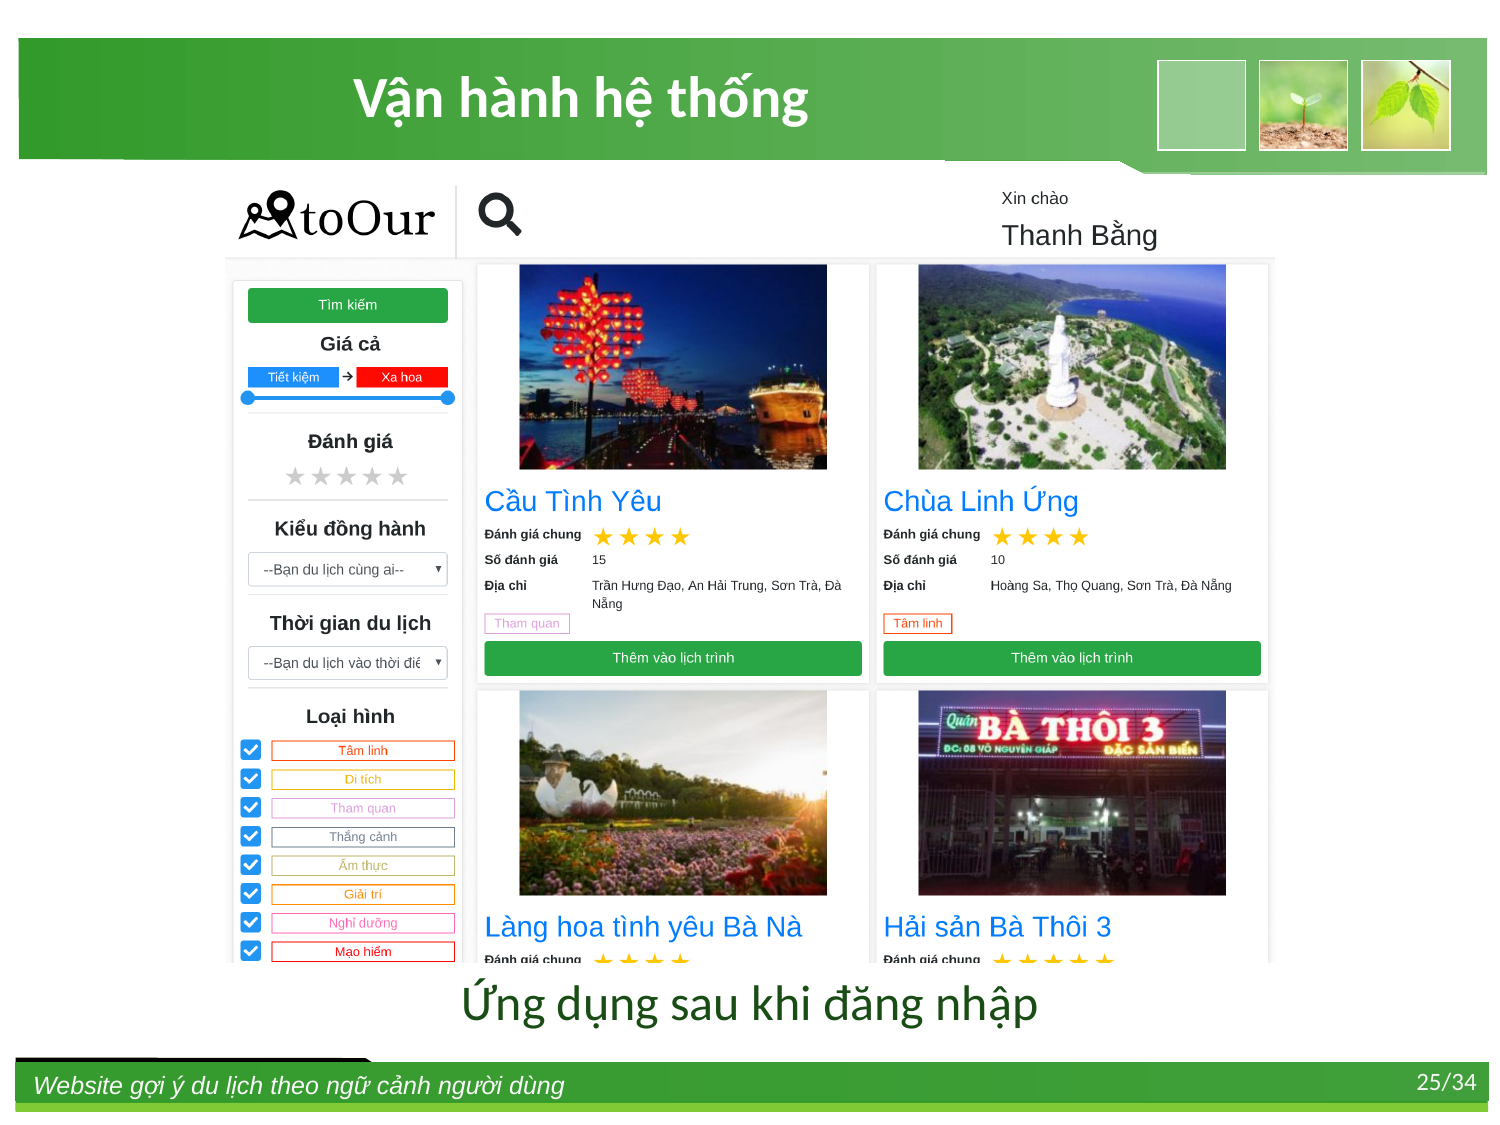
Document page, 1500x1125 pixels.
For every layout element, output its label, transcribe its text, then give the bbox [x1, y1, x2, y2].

picture [1260, 61, 1347, 149]
text_box Ứng dụng sau khi đăng nhập [224, 970, 1275, 1038]
picture [15, 1062, 1489, 1101]
text_box Vận hành hệ thống [24, 37, 1138, 150]
picture [224, 175, 1276, 964]
picture [1363, 61, 1449, 149]
